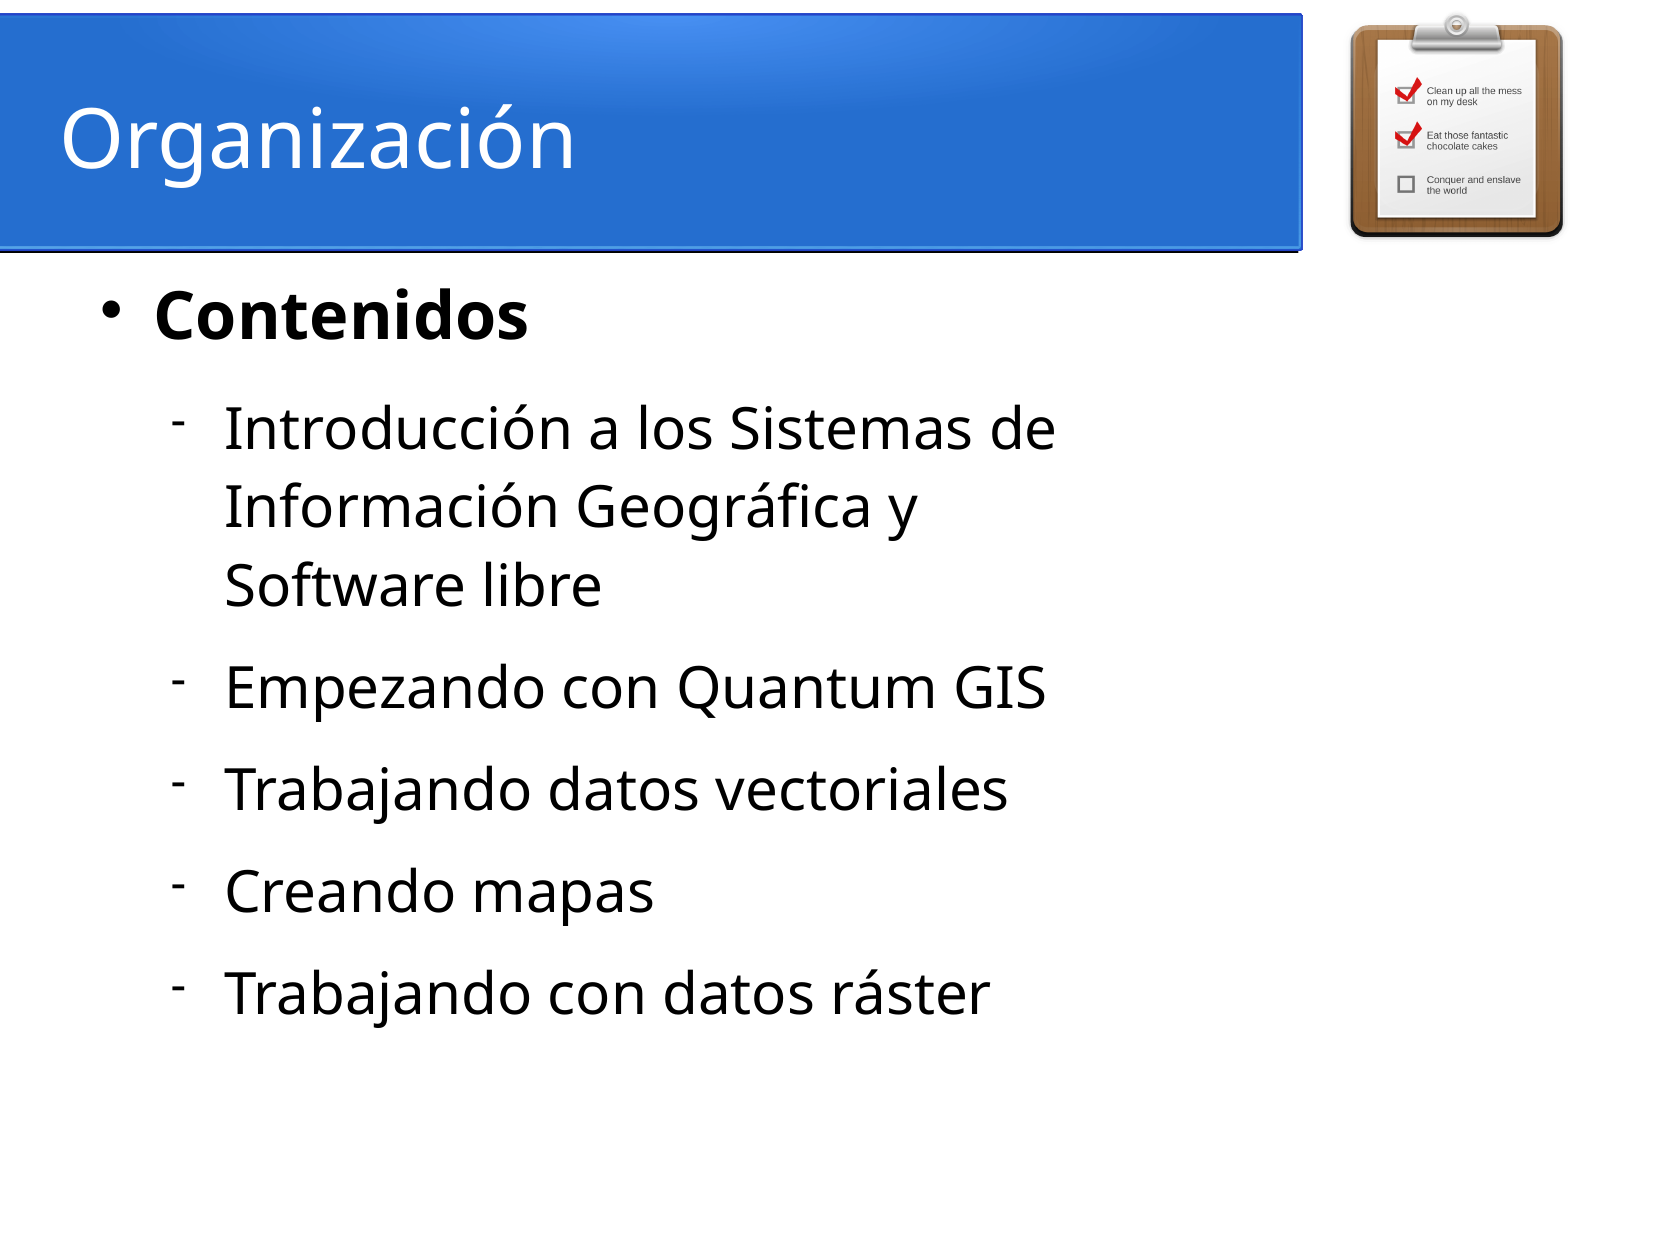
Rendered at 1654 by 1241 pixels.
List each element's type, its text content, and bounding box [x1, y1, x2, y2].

title Organización [59, 25, 1283, 233]
picture [1338, 10, 1576, 248]
picture [0, 11, 1307, 258]
list Contenidos Introducción a los Sistemas de Información Geográfica y Software libre Empezando con Quantum GIS Trabajando datos vectoriales Creando mapas Trabajando con datos ráster [82, 263, 1105, 1142]
